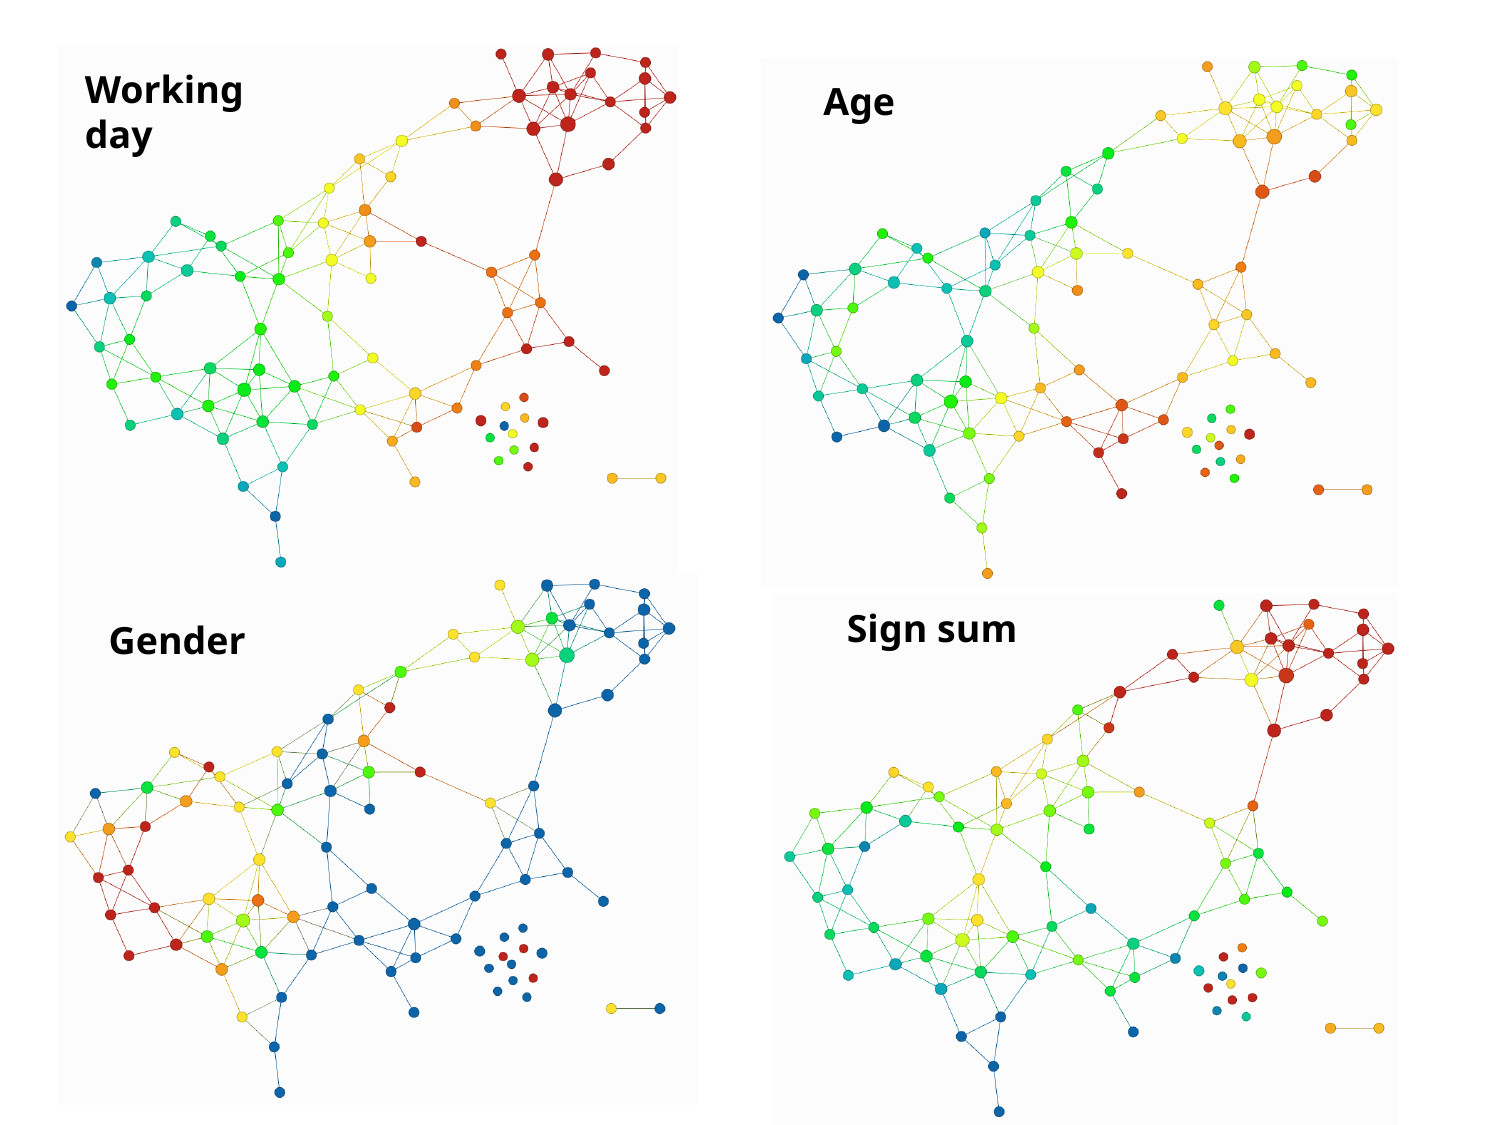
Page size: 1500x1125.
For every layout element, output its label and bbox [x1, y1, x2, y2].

picture [58, 46, 697, 1105]
picture [761, 58, 1399, 587]
picture [773, 592, 1398, 1125]
